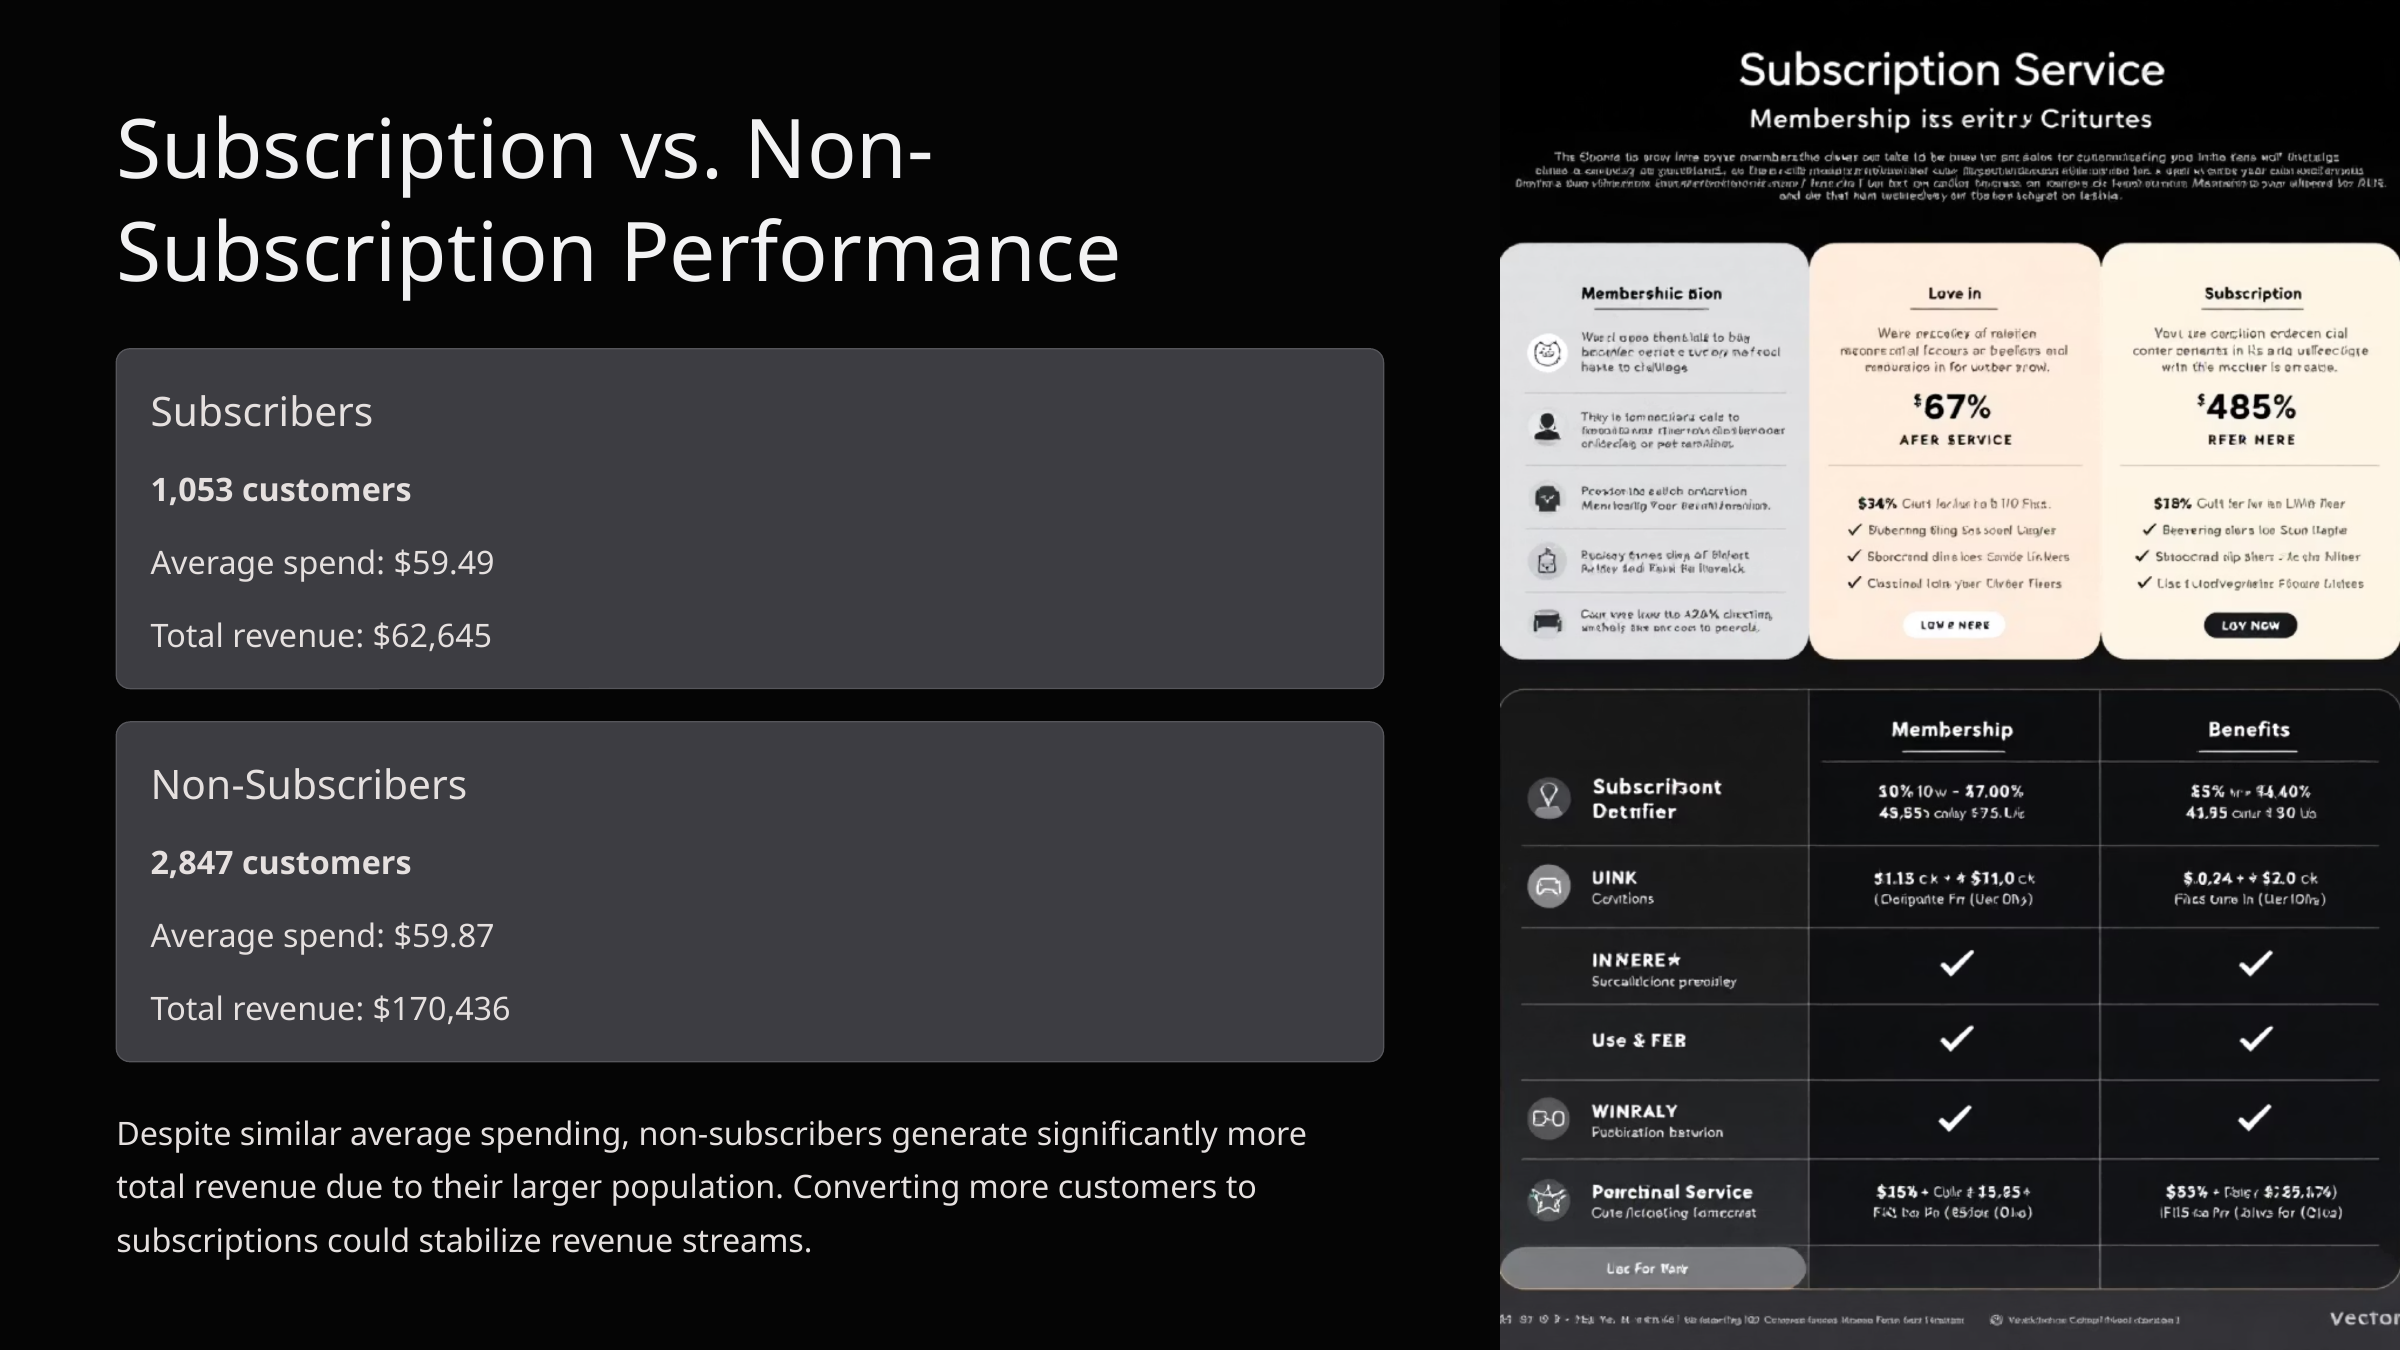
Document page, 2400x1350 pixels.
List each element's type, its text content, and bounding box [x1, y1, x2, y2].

text_box [116, 721, 1384, 1062]
picture [1499, 0, 2400, 1350]
text_box Average spend: $59.49 [150, 528, 1350, 582]
text_box 2,847 customers [150, 828, 1350, 882]
text_box [116, 348, 1384, 689]
text_box Total revenue: $170,436 [150, 974, 1350, 1028]
text_box Average spend: $59.87 [150, 901, 1350, 955]
text_box Non-Subscribers [150, 756, 566, 809]
text_box Subscription vs. Non-Subscription Performance [116, 91, 1384, 299]
text_box Total revenue: $62,645 [150, 601, 1350, 655]
text_box Despite similar average spending, non-subscribers generate significantly more total revenue due to their larger population. Converting more customers to subscriptions could stabilize revenue streams. [116, 1099, 1384, 1259]
text_box Subscribers [150, 383, 566, 436]
text_box 1,053 customers [150, 454, 1350, 509]
